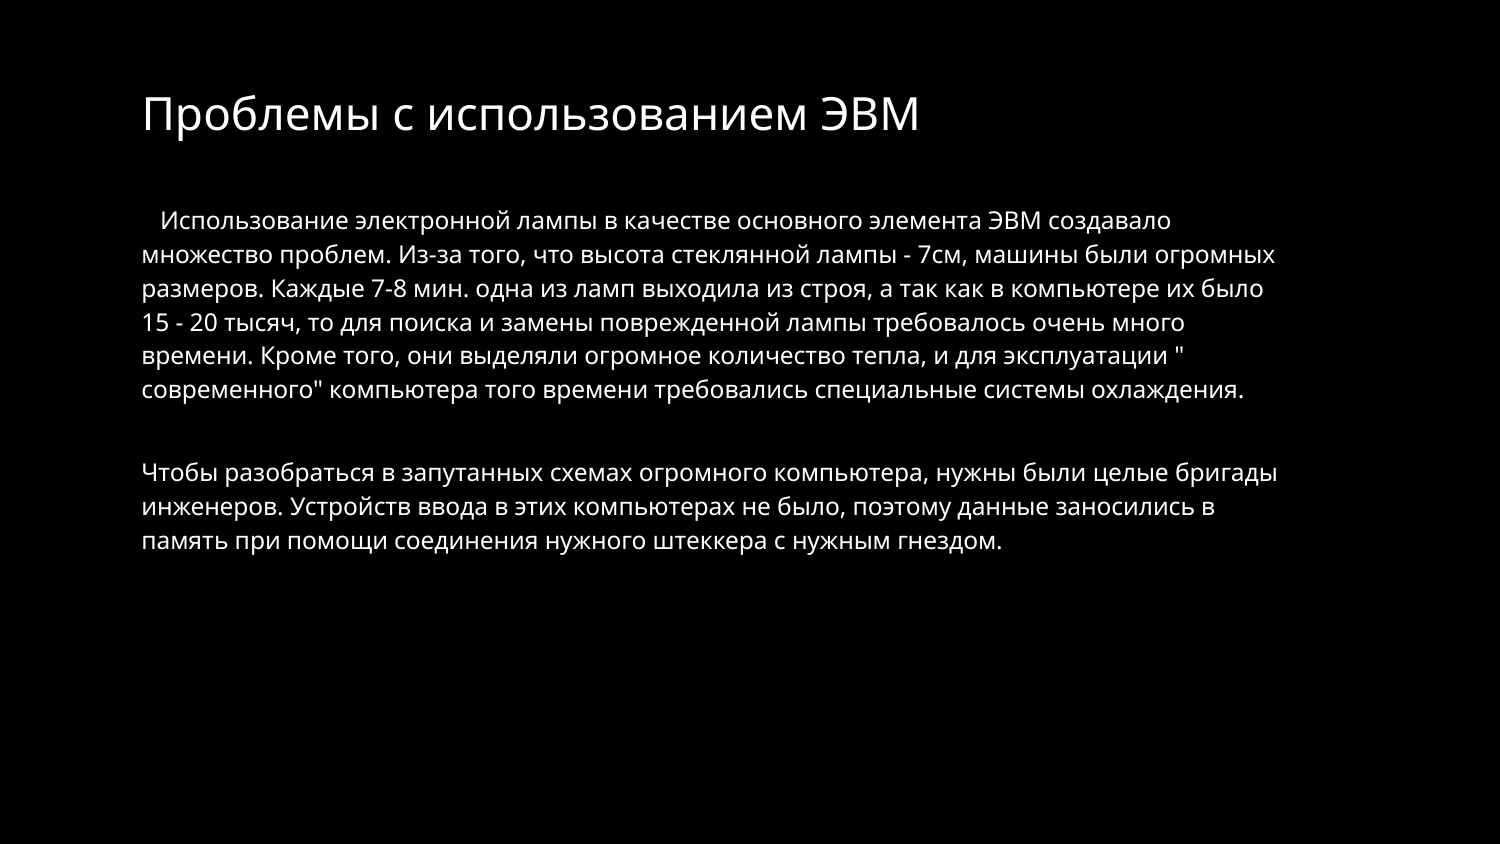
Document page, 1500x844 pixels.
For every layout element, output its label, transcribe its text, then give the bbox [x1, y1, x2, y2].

list Использование электронной лампы в качестве основного элемента ЭВМ создавало множество проблем. Из-за того, что высота стеклянной лампы - 7см, машины были огромных размеров. Каждые 7-8 мин. одна из ламп выходила из строя, а так как в компьютере их было 15 - 20 тысяч, то для поиска и замены поврежденной лампы требовалось очень много времени. Кроме того, они выделяли огромное количество тепла, и для эксплуатации " современного" компьютера того времени требовались специальные системы охлаждения. Чтобы разобраться в запутанных схемах огромного компьютера, нужны были целые бригады инженеров. Устройств ввода в этих компьютерах не было, поэтому данные заносились в память при помощи соединения нужного штеккера с нужным гнездом. [52, 185, 1320, 602]
title Проблемы с использованием ЭВМ [126, 69, 1500, 139]
